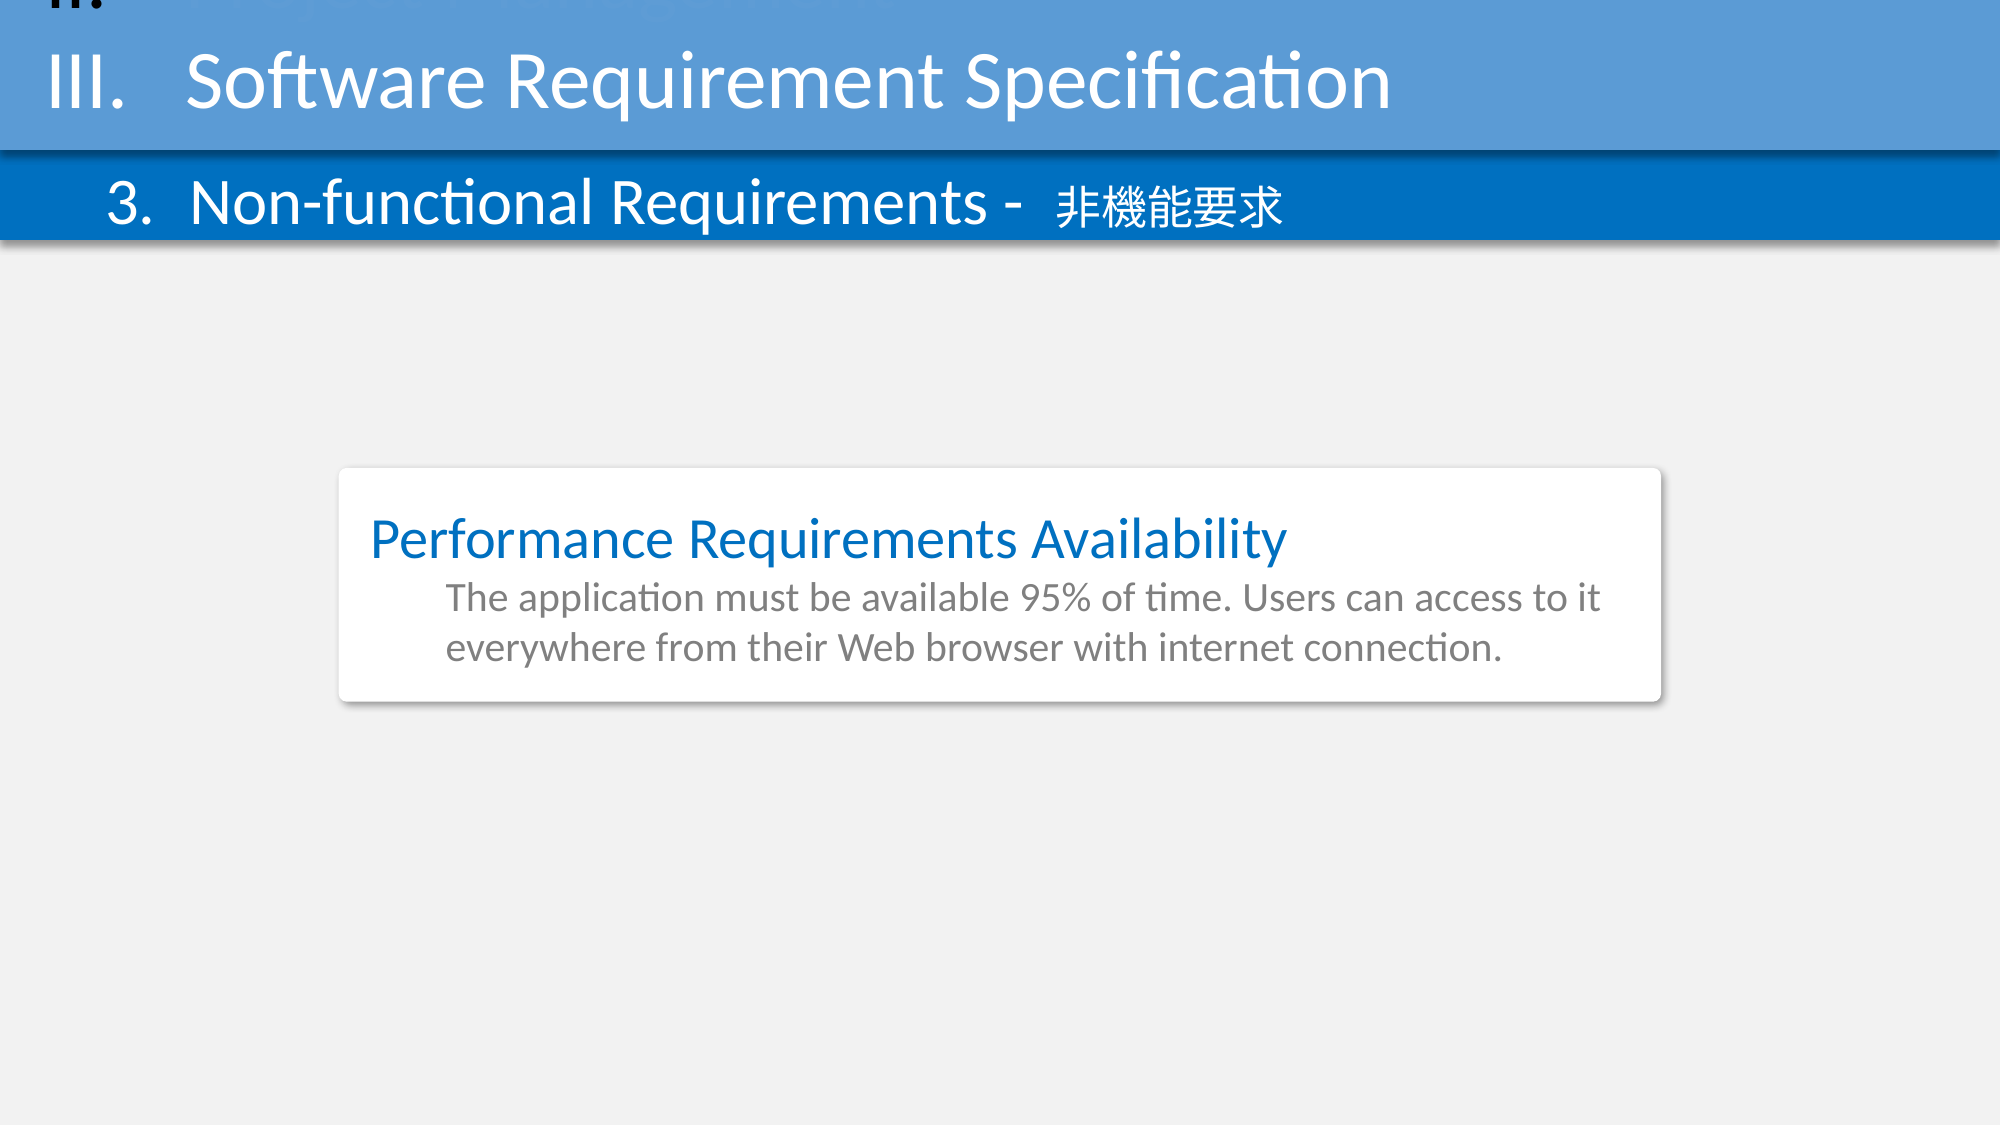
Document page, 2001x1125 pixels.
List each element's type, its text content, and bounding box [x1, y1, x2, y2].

text_box Introduction Project Management Software Requirement Specification [0, 0, 2000, 151]
text_box Non-functional Requirements - 非機能要求 [0, 162, 2000, 241]
text_box Performance Requirements Availability The application must be available 95% of time. Users can access to it everywhere from their Web browser with internet connection. [337, 466, 1663, 703]
